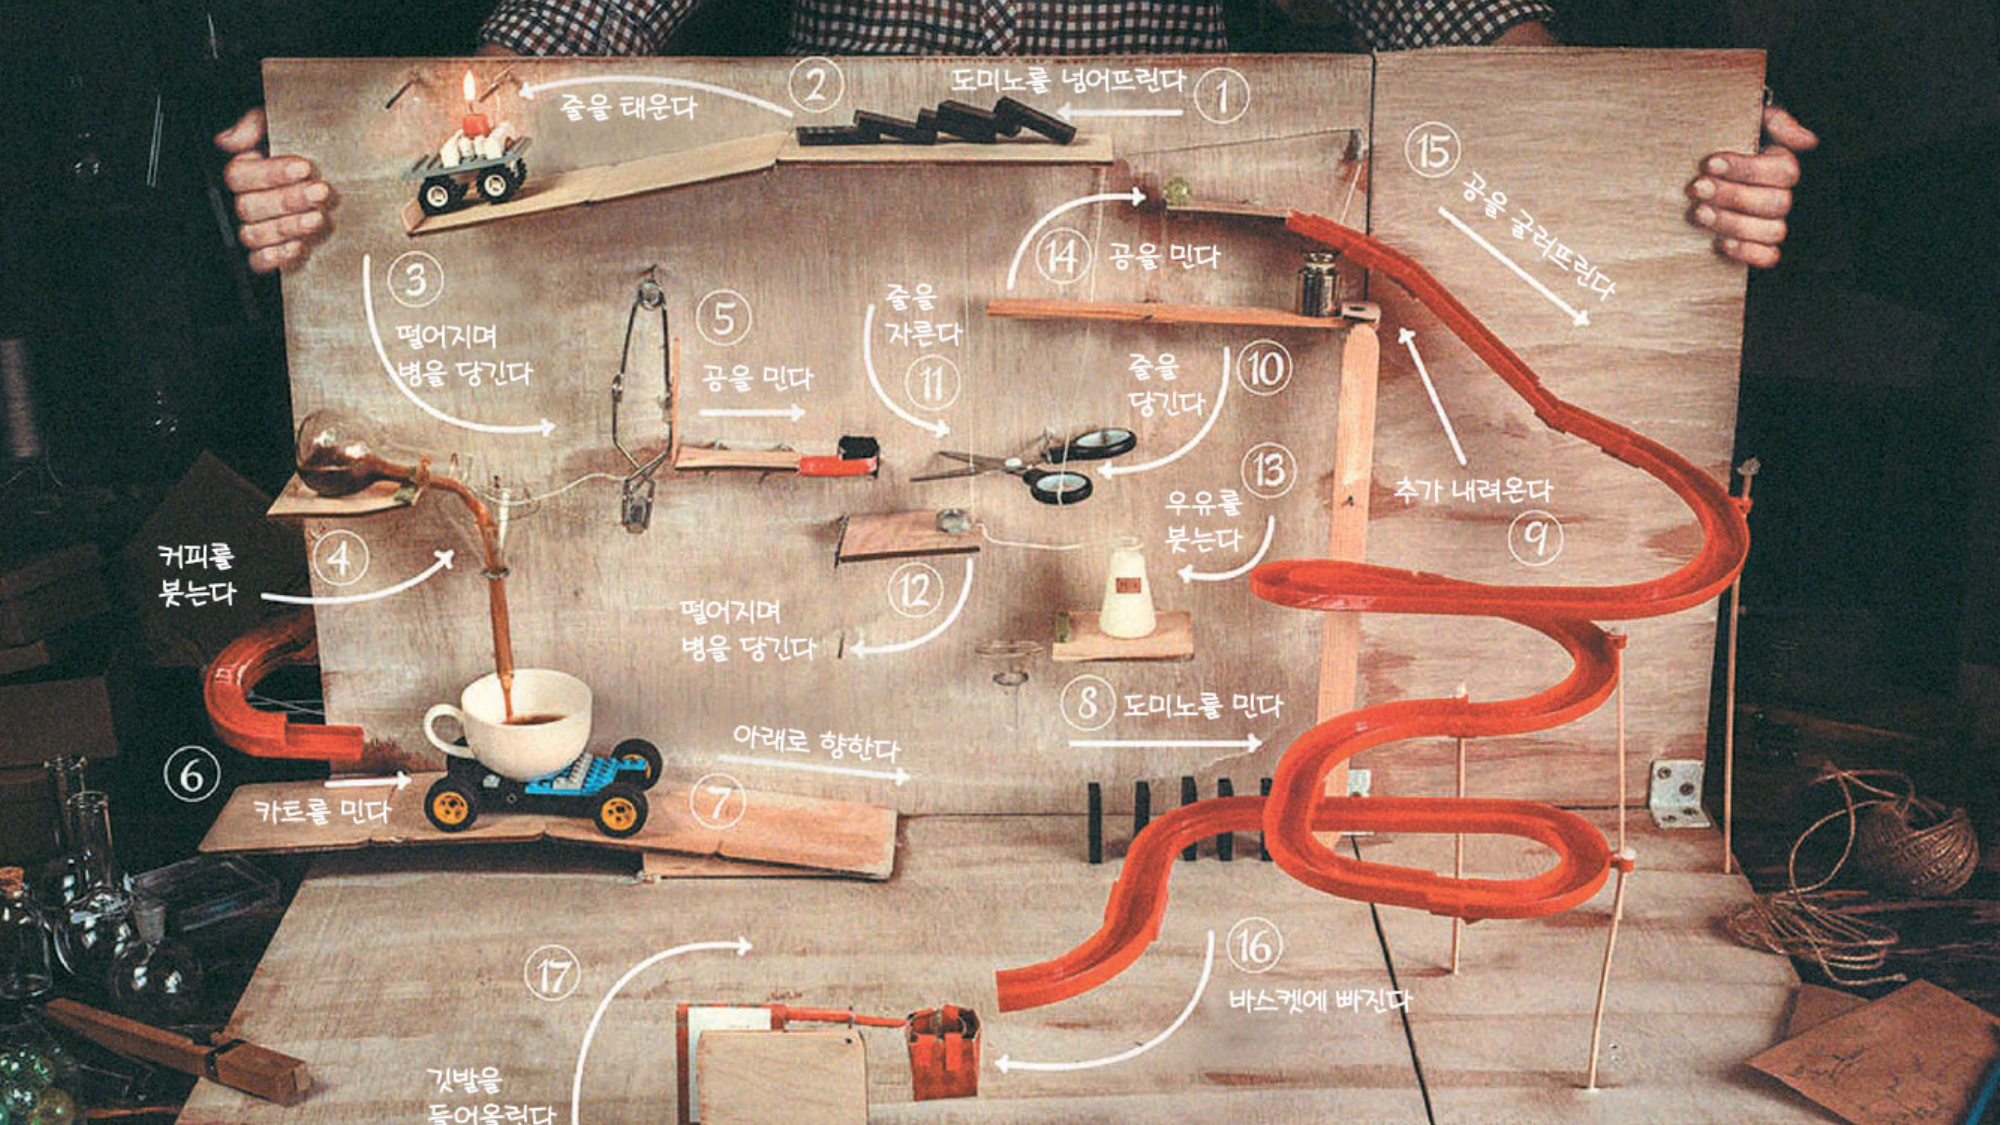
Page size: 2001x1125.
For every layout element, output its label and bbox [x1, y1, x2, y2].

list [0, 0, 2000, 1125]
